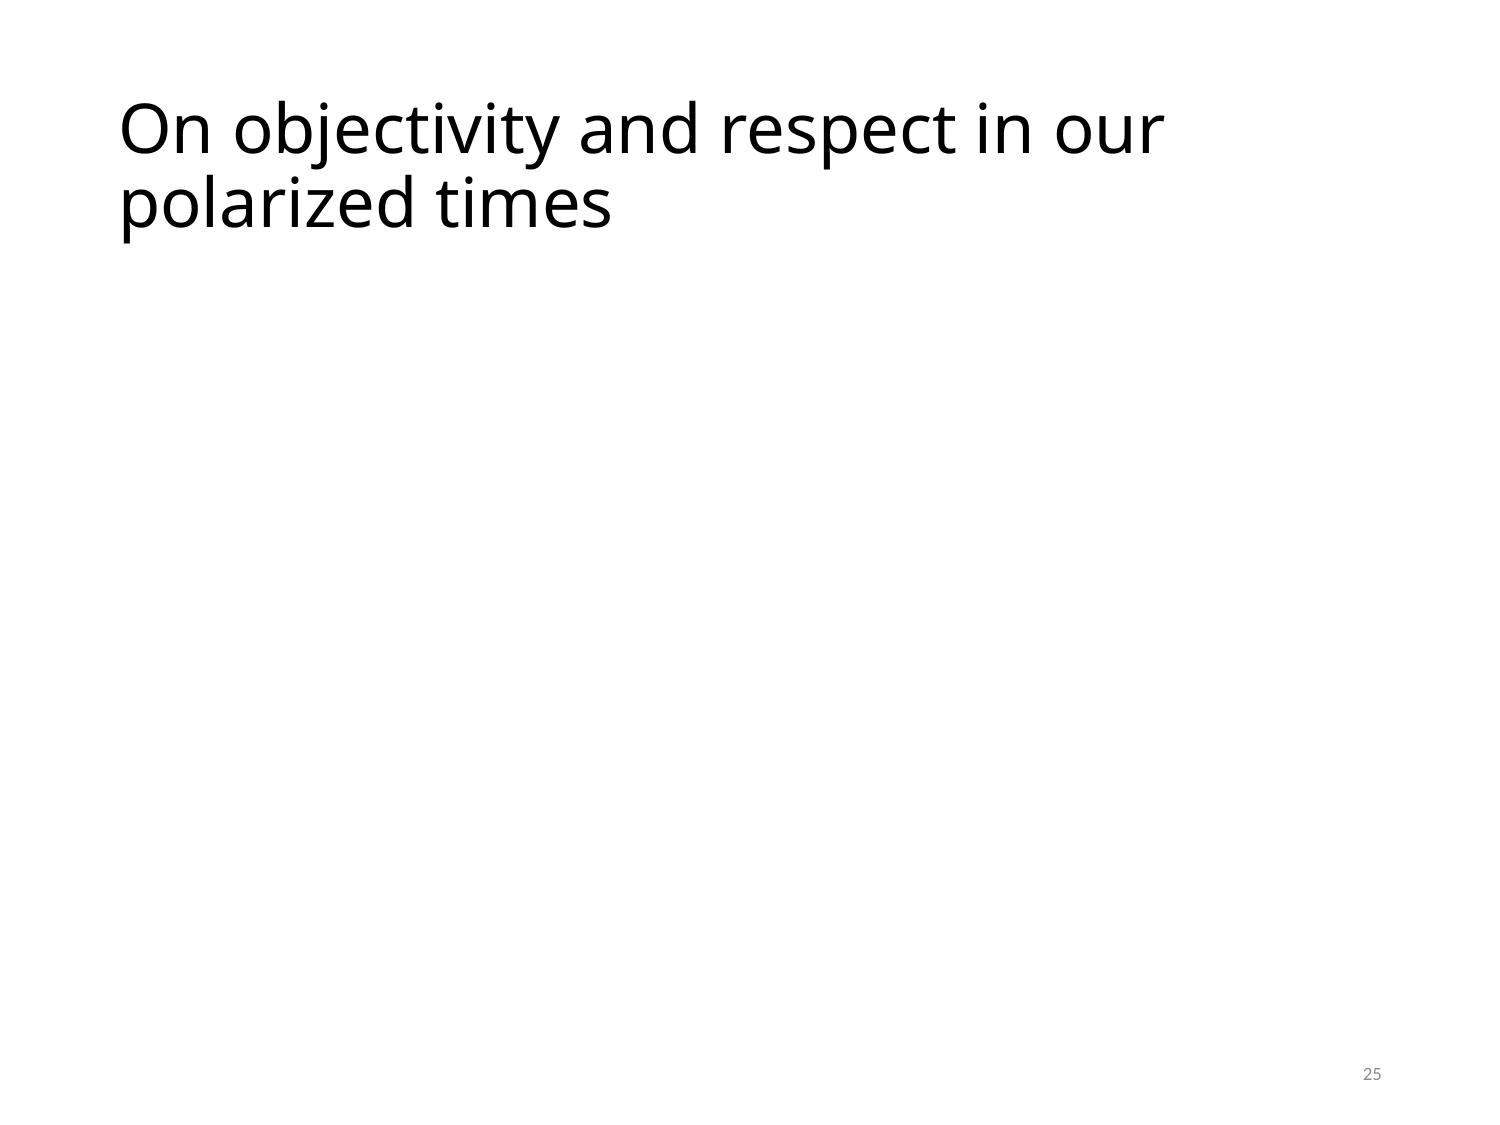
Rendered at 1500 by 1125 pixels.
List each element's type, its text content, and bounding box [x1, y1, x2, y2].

slide_number 25 [1059, 1042, 1397, 1103]
title On objectivity and respect in our polarized times [103, 59, 1397, 278]
